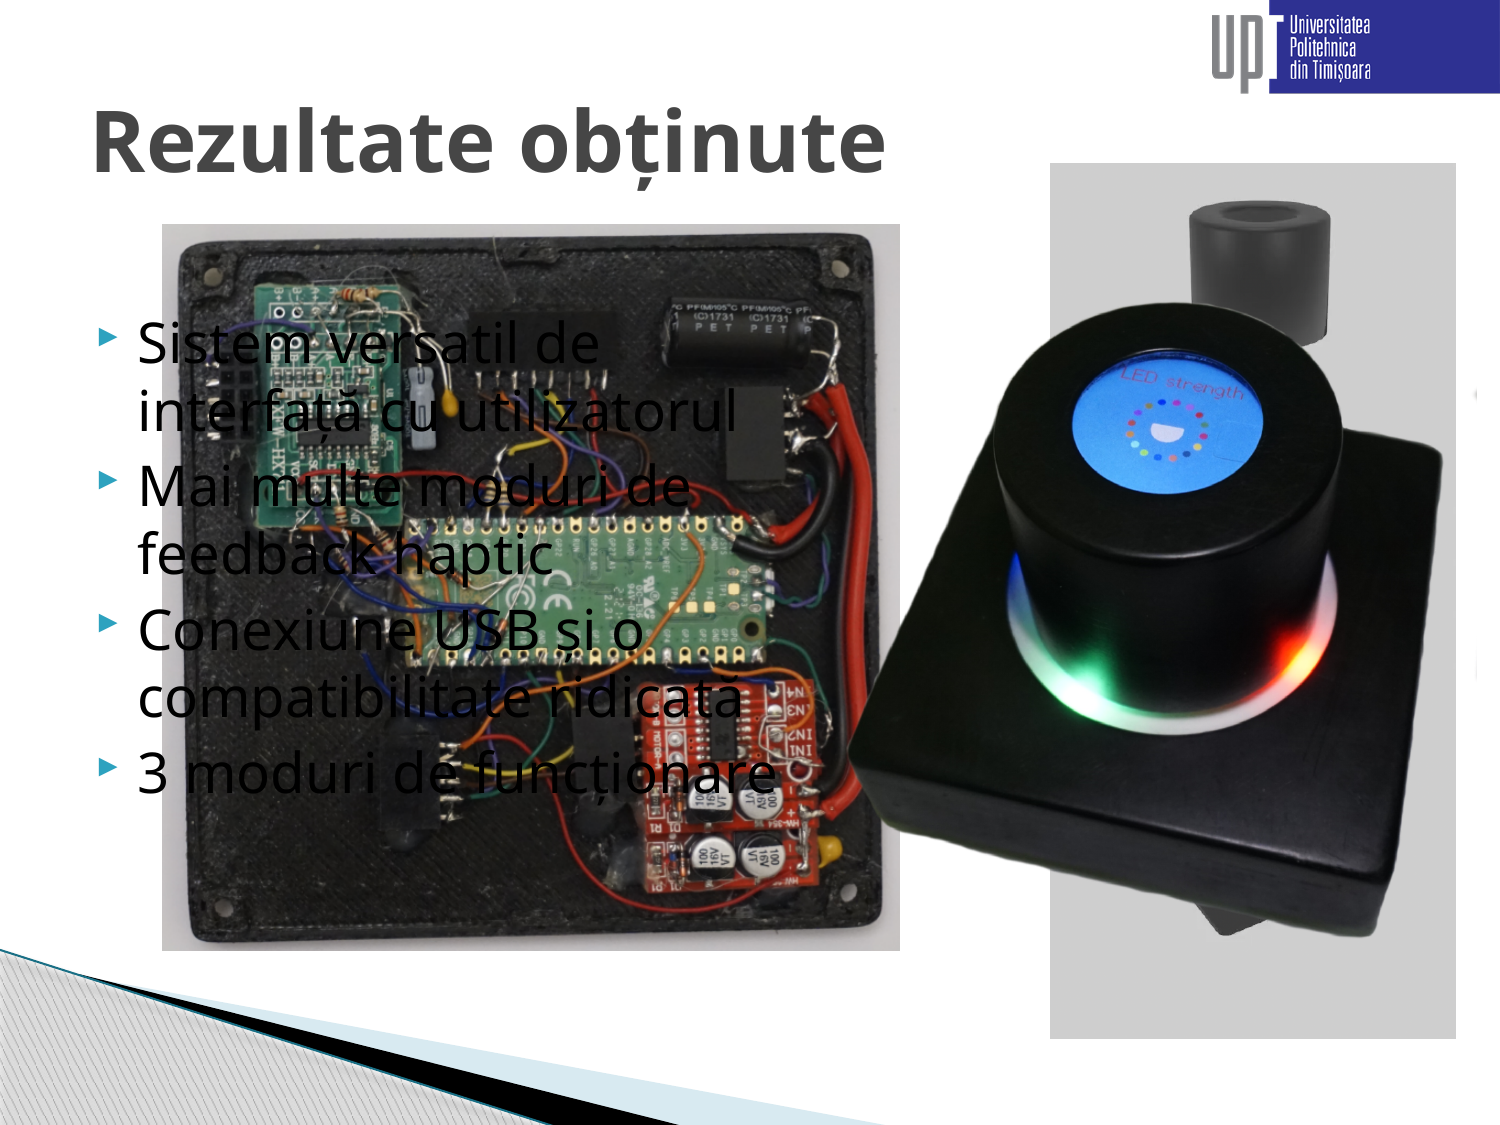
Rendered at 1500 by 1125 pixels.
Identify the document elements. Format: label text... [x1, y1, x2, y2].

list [1049, 162, 1457, 274]
picture [162, 224, 901, 274]
picture [1212, 0, 1500, 94]
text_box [62, 274, 1478, 976]
title Rezultate obținute [75, 45, 1425, 233]
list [1049, 987, 1457, 1040]
